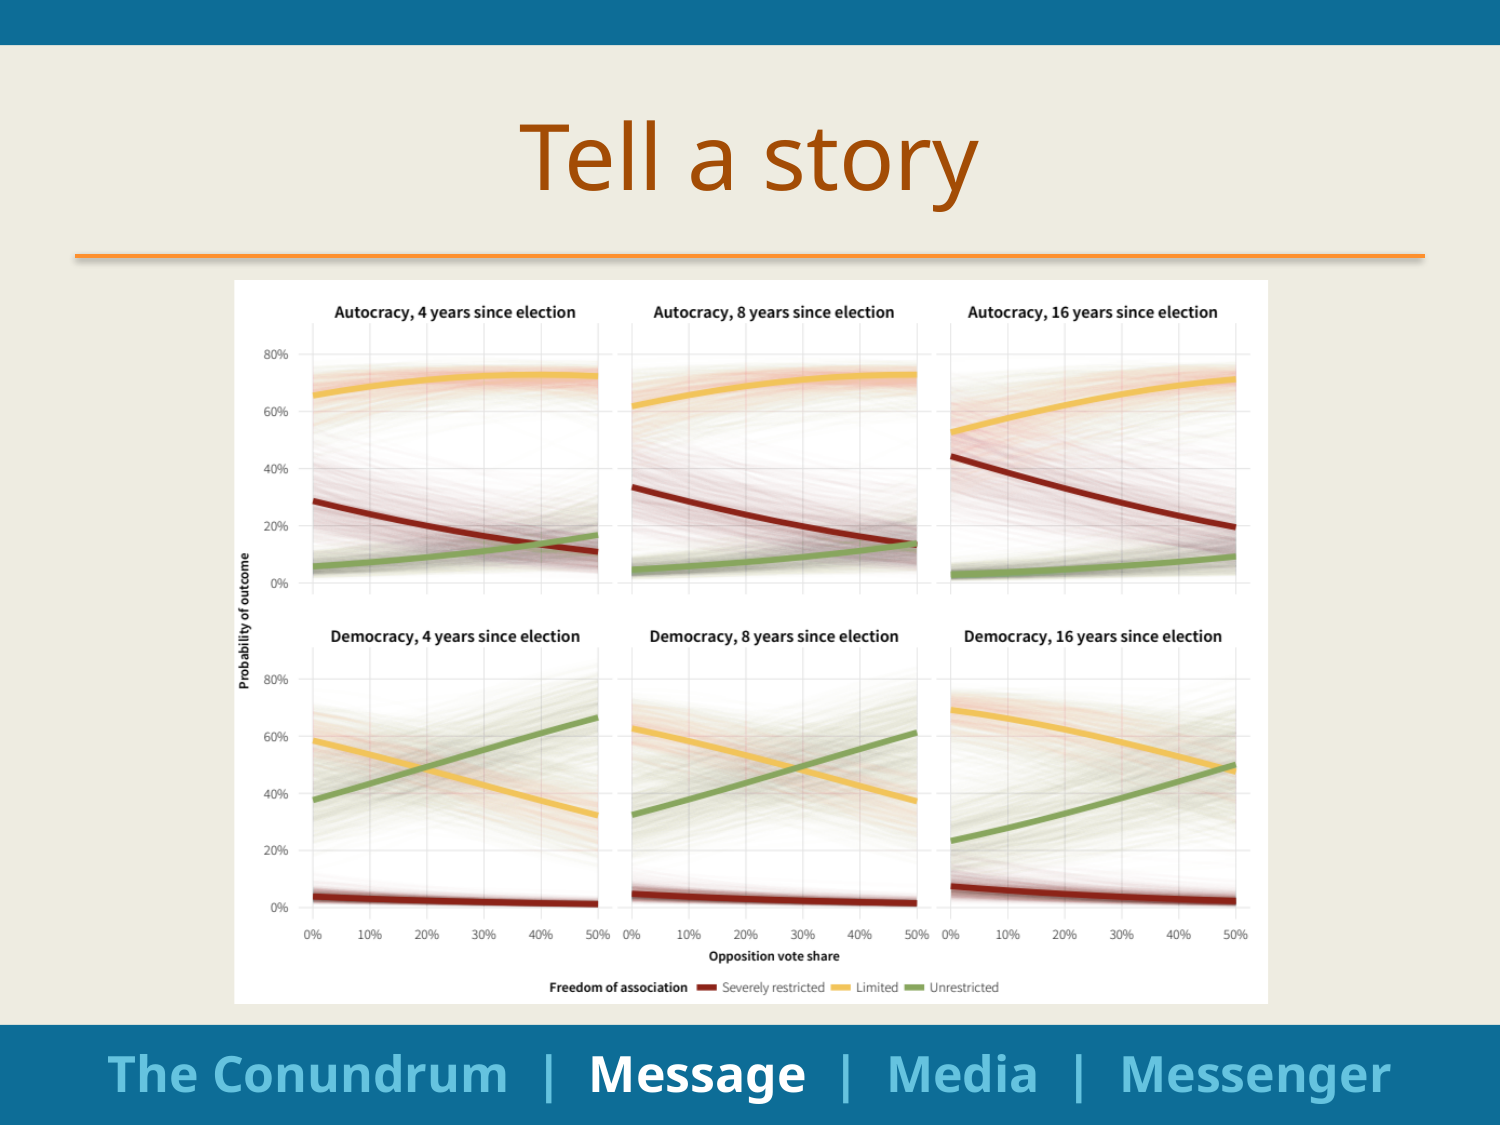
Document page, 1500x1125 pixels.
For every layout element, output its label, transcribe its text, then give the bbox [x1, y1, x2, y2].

text_box The Conundrum | Message | Media | Messenger [74, 1035, 1425, 1110]
picture [234, 279, 1269, 1005]
title Tell a story [75, 75, 1425, 233]
